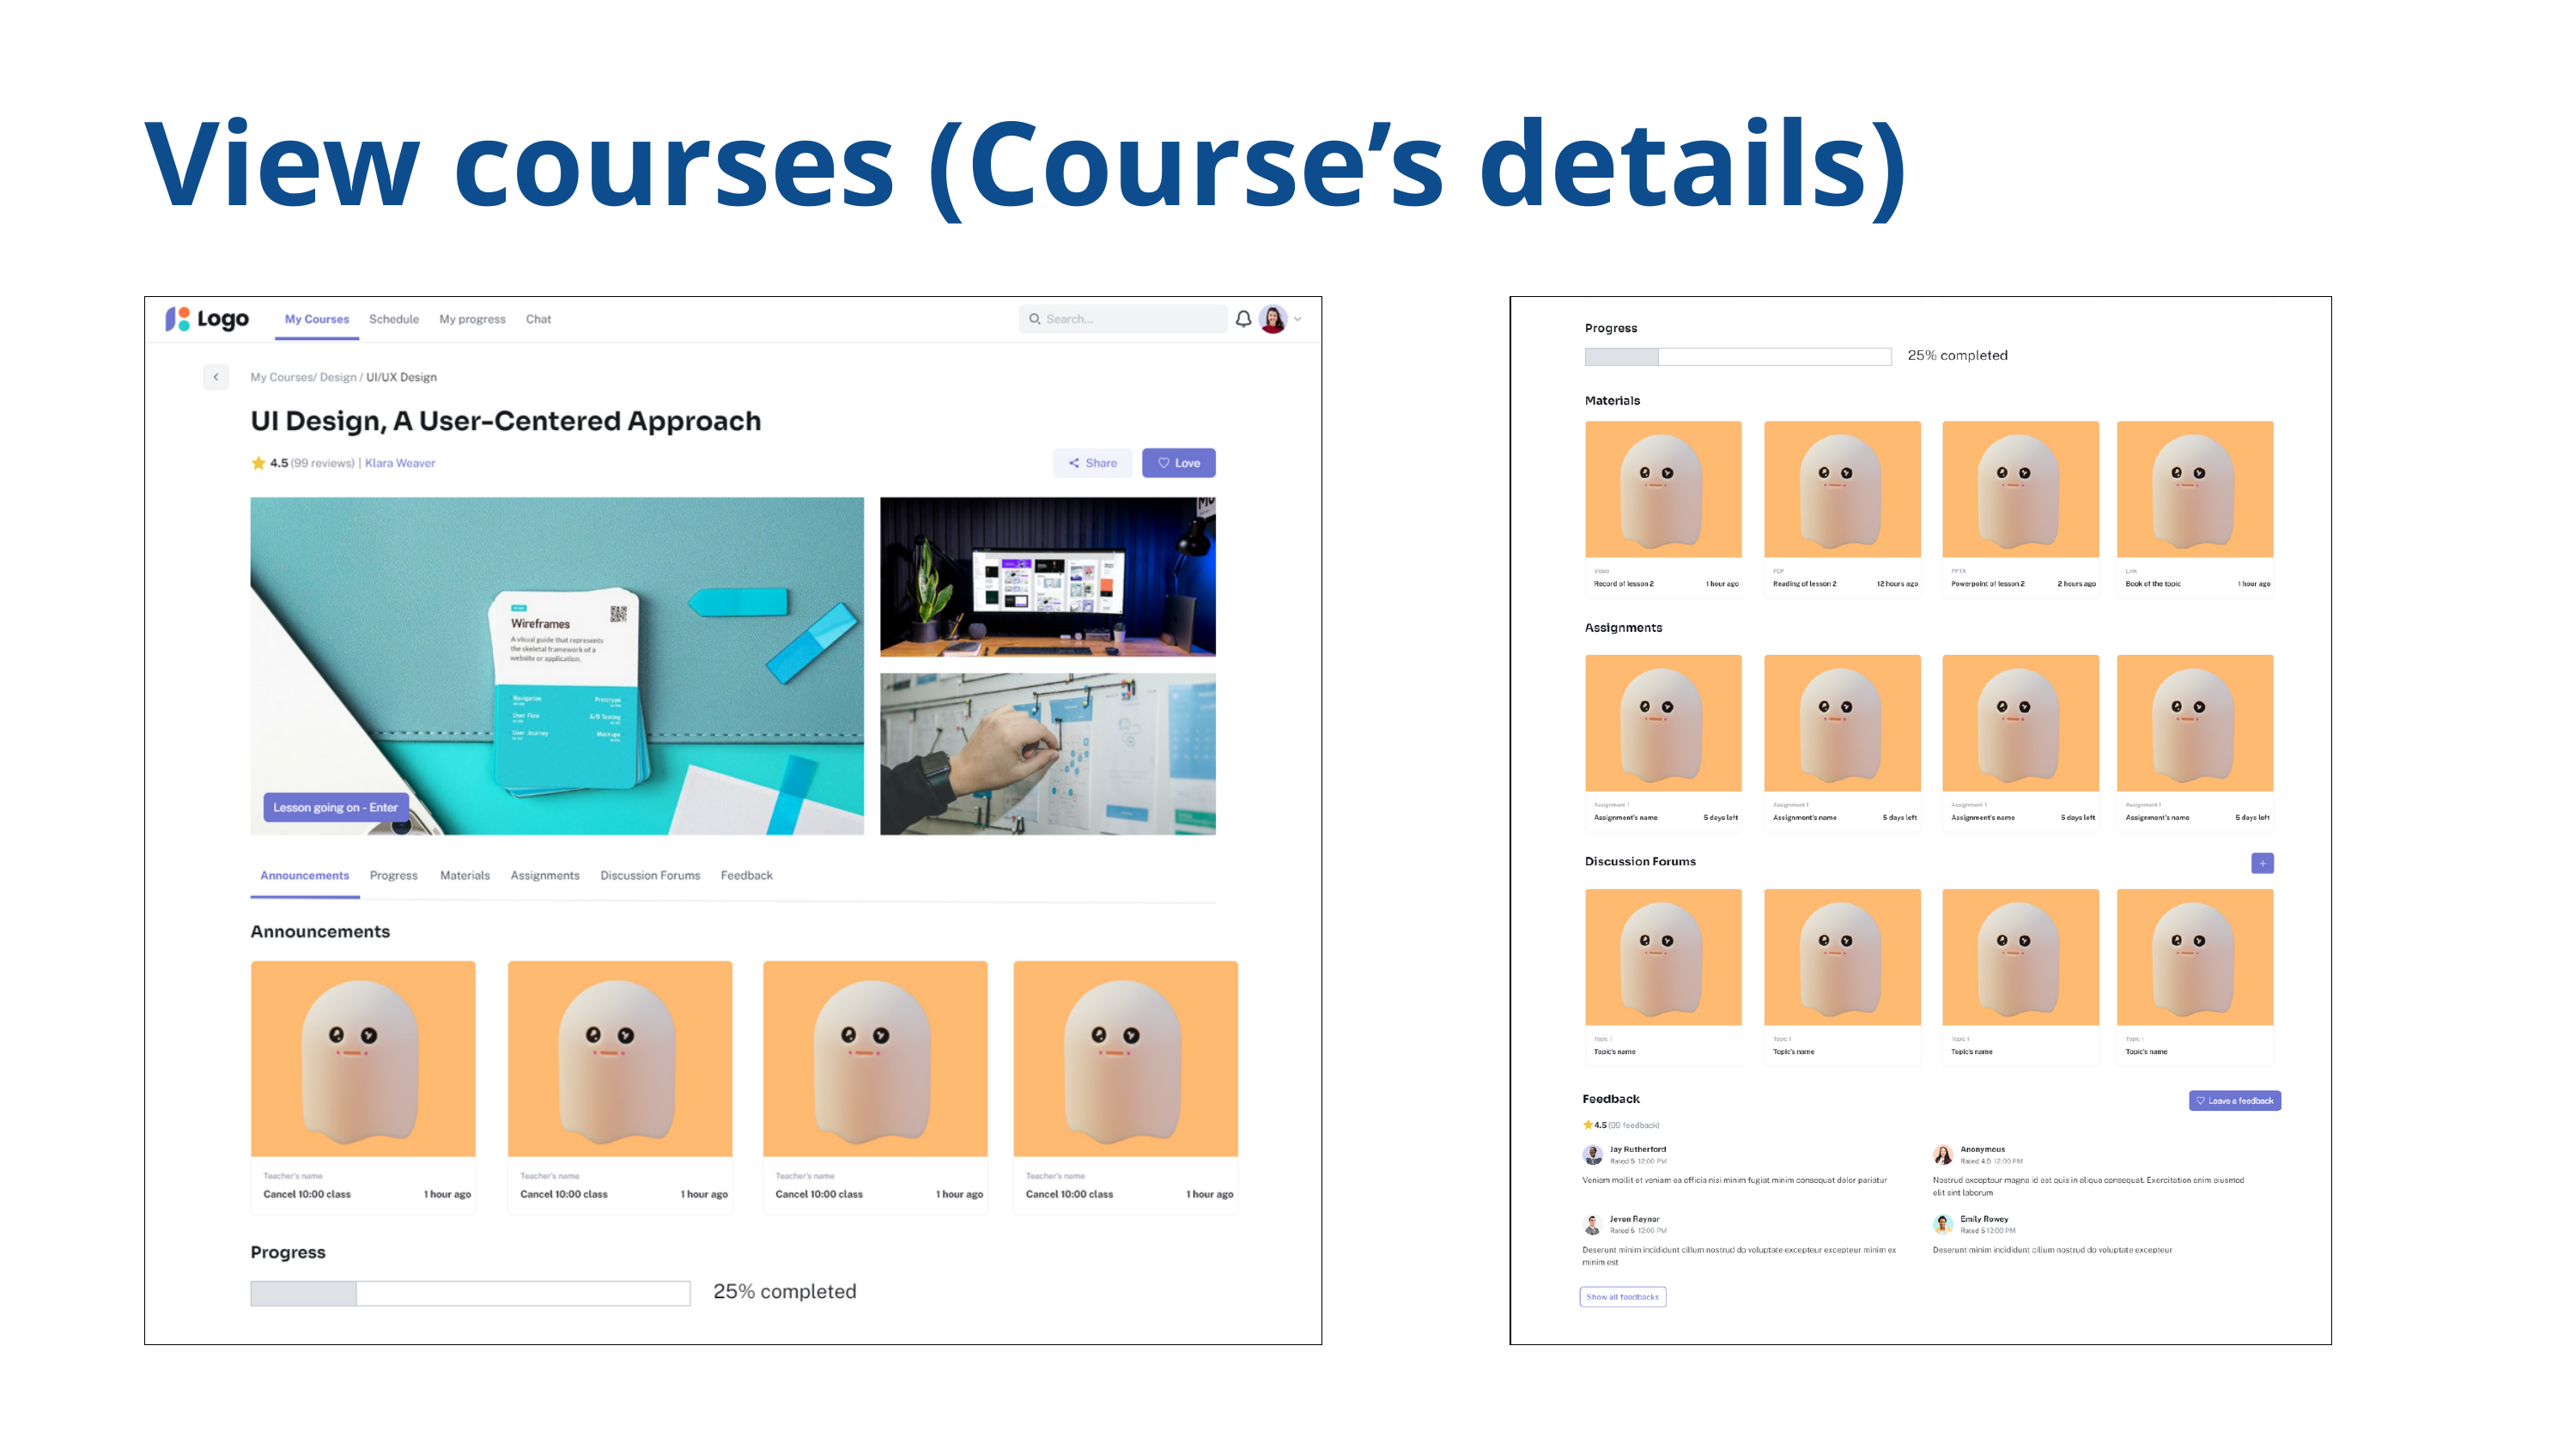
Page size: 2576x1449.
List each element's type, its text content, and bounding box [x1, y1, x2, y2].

text_box View courses (Course’s details) [144, 33, 2136, 229]
text_box [1510, 296, 2332, 1345]
text_box [144, 296, 1322, 1345]
